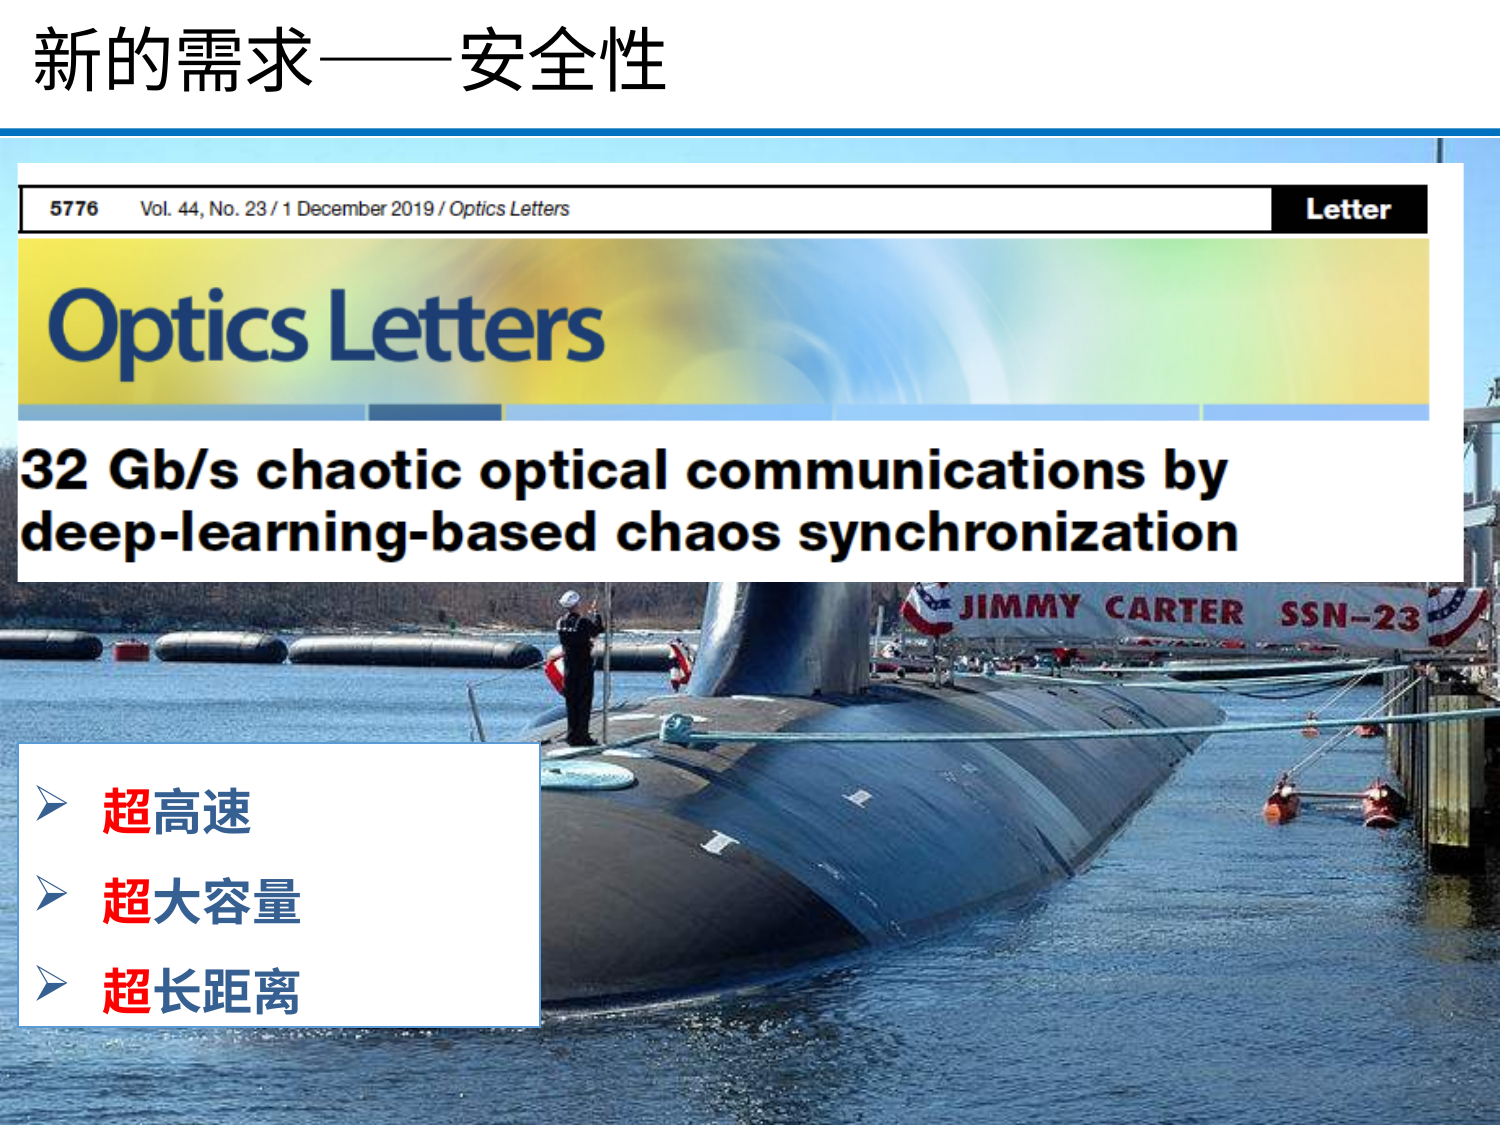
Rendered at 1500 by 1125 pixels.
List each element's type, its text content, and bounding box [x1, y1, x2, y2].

title 新的需求——安全性 [17, 16, 1368, 111]
picture [0, 138, 1500, 1125]
